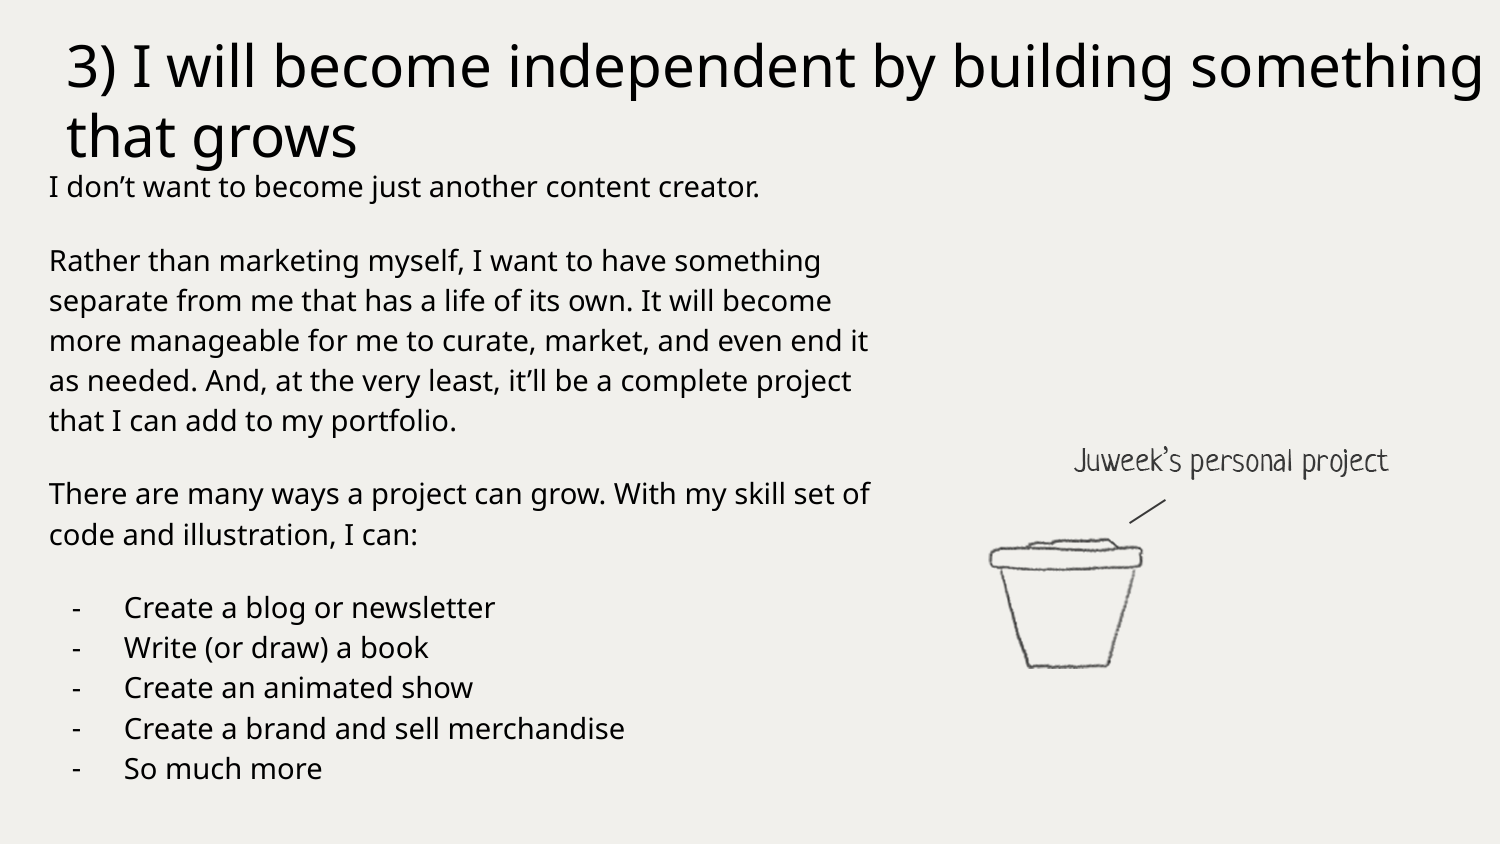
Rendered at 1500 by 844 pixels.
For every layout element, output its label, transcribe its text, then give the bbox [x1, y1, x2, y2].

picture [893, 193, 1500, 758]
list I don’t want to become just another content creator. Rather than marketing myself, I want to have something separate from me that has a life of its own. It will become more manageable for me to curate, market, and even end it as needed. And, at the very least, it’ll be a complete project that I can add to my portfolio. There are many ways a project can grow. With my skill set of code and illustration, I can: Create a blog or newsletter Write (or draw) a book Create an animated show Create a brand and sell merchandise So much more [33, 148, 895, 783]
title 3) I will become independent by building something that grows [51, 14, 1500, 109]
